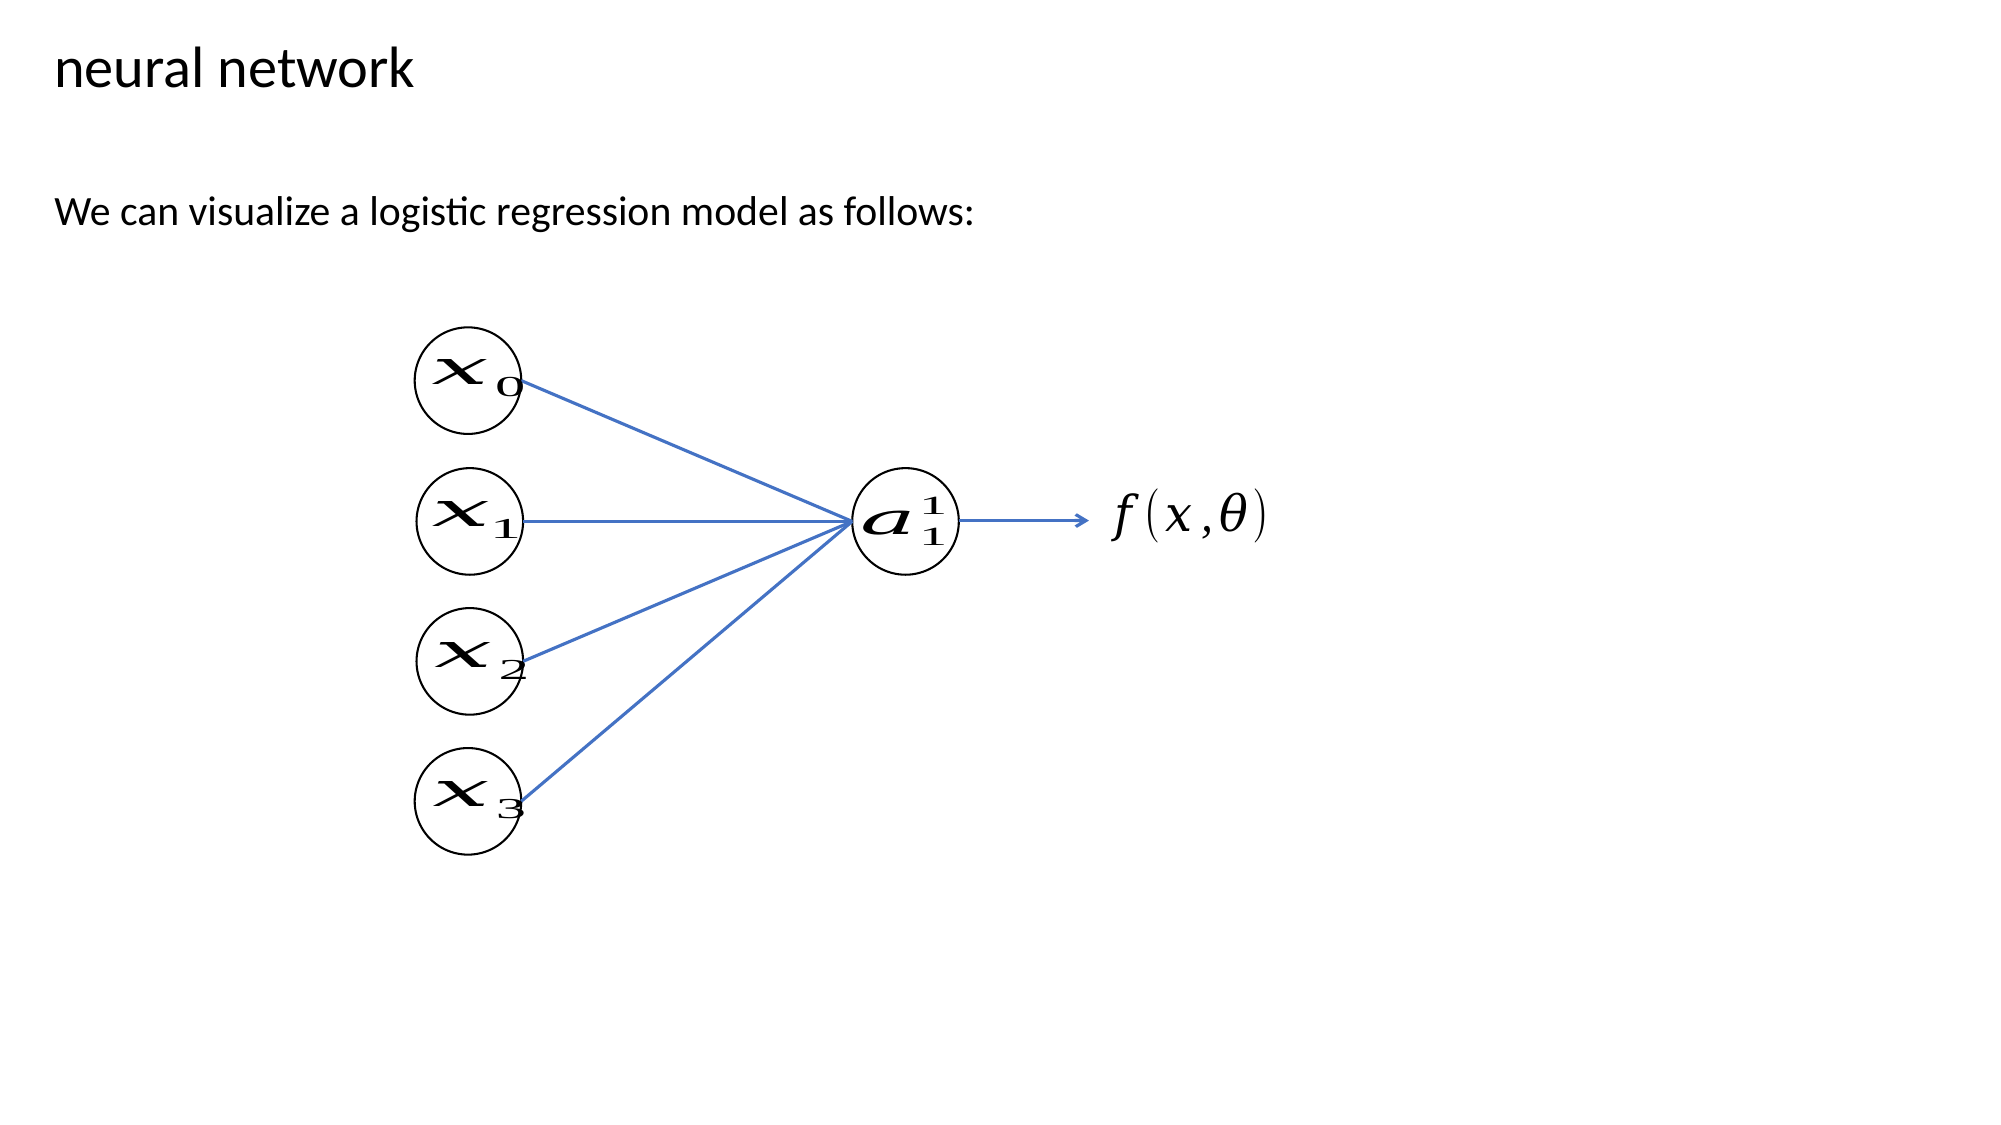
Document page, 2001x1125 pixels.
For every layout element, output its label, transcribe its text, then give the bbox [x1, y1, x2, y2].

text_box [415, 467, 521, 576]
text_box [521, 380, 853, 521]
text_box [853, 467, 960, 576]
text_box We can visualize a logistic regression model as follows: [39, 176, 1422, 242]
text_box [413, 747, 521, 856]
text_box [521, 521, 853, 802]
text_box [413, 326, 523, 435]
text_box [415, 607, 521, 716]
text_box neural network [39, 21, 1967, 107]
text_box [516, 803, 523, 810]
